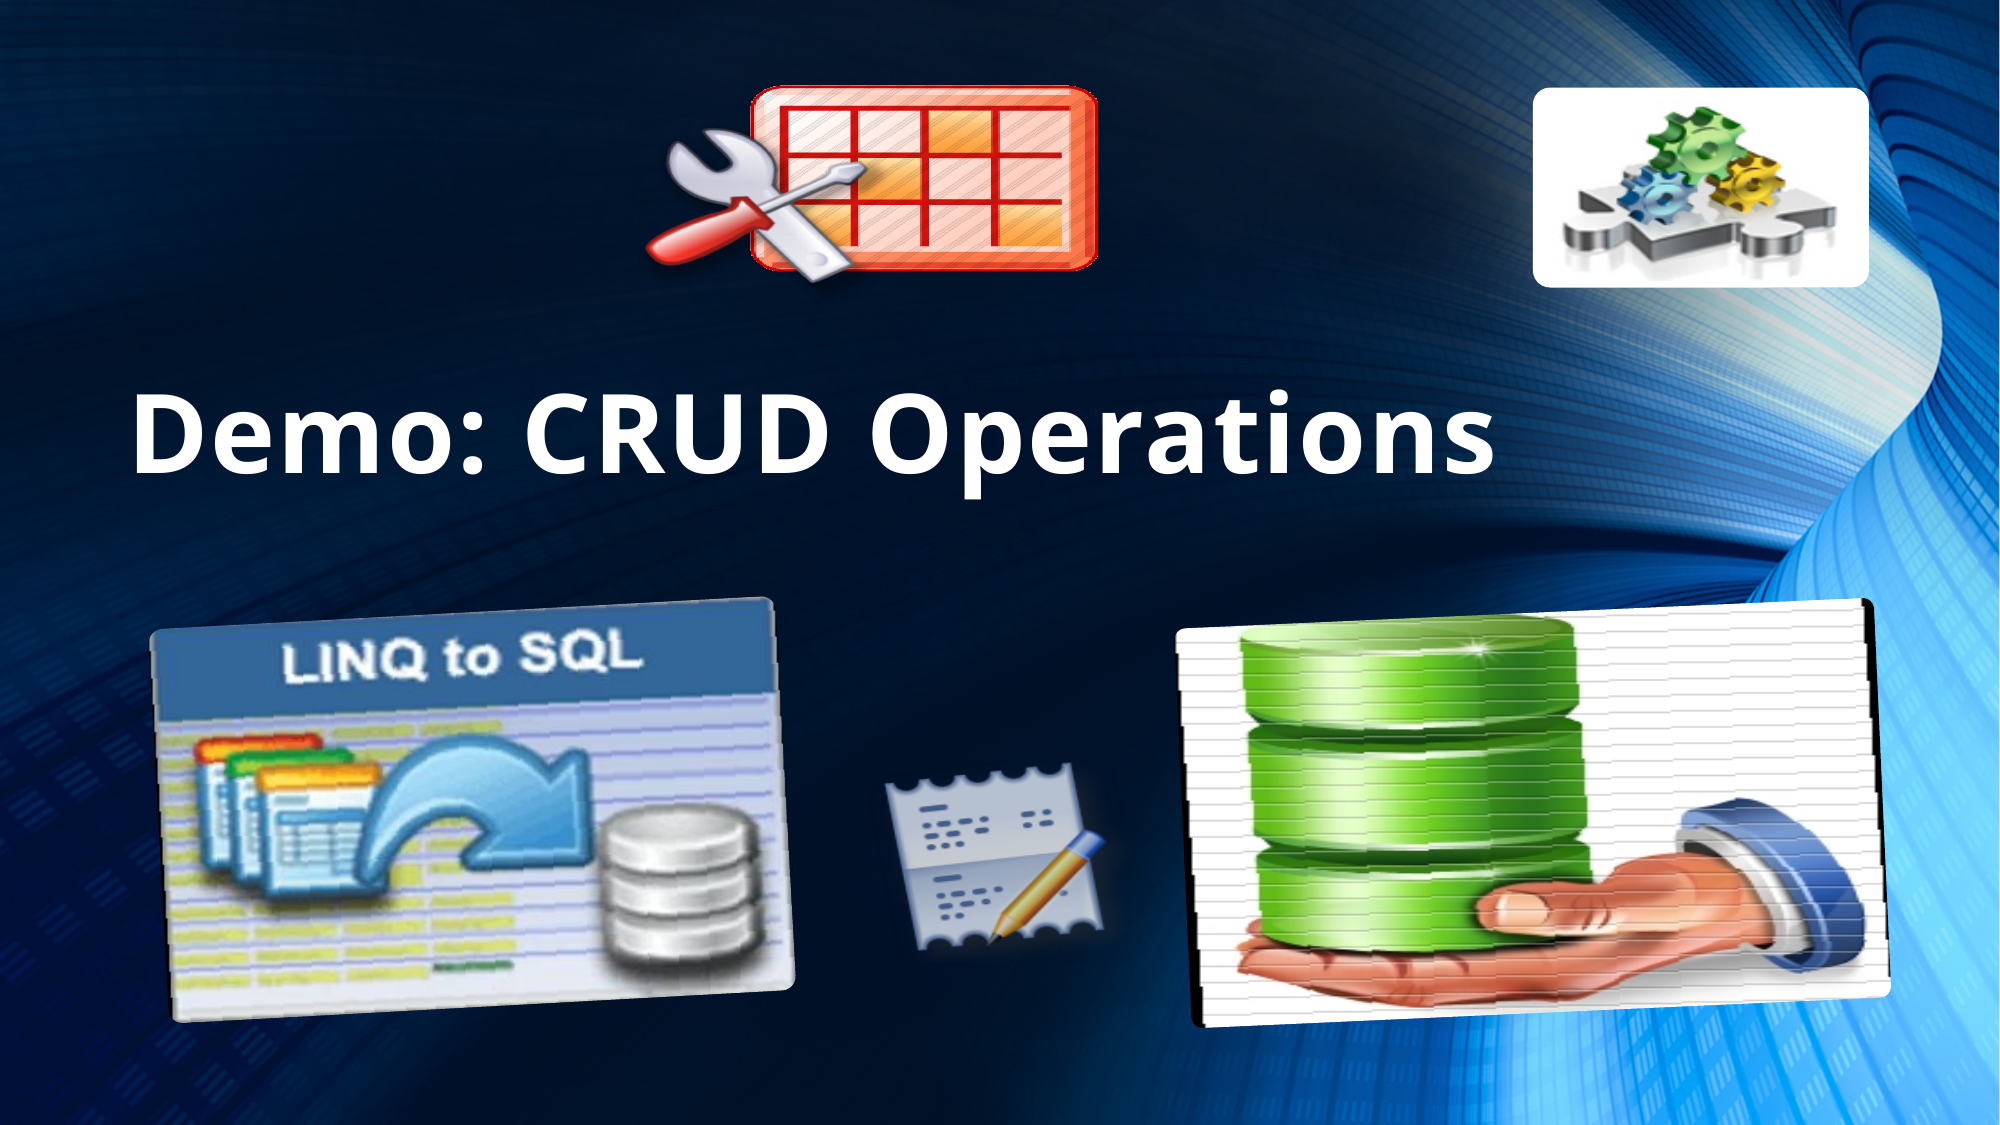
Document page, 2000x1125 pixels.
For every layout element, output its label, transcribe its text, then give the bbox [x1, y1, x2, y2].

title Demo: CRUD Operations [112, 289, 1579, 502]
picture [0, 0, 2000, 1125]
